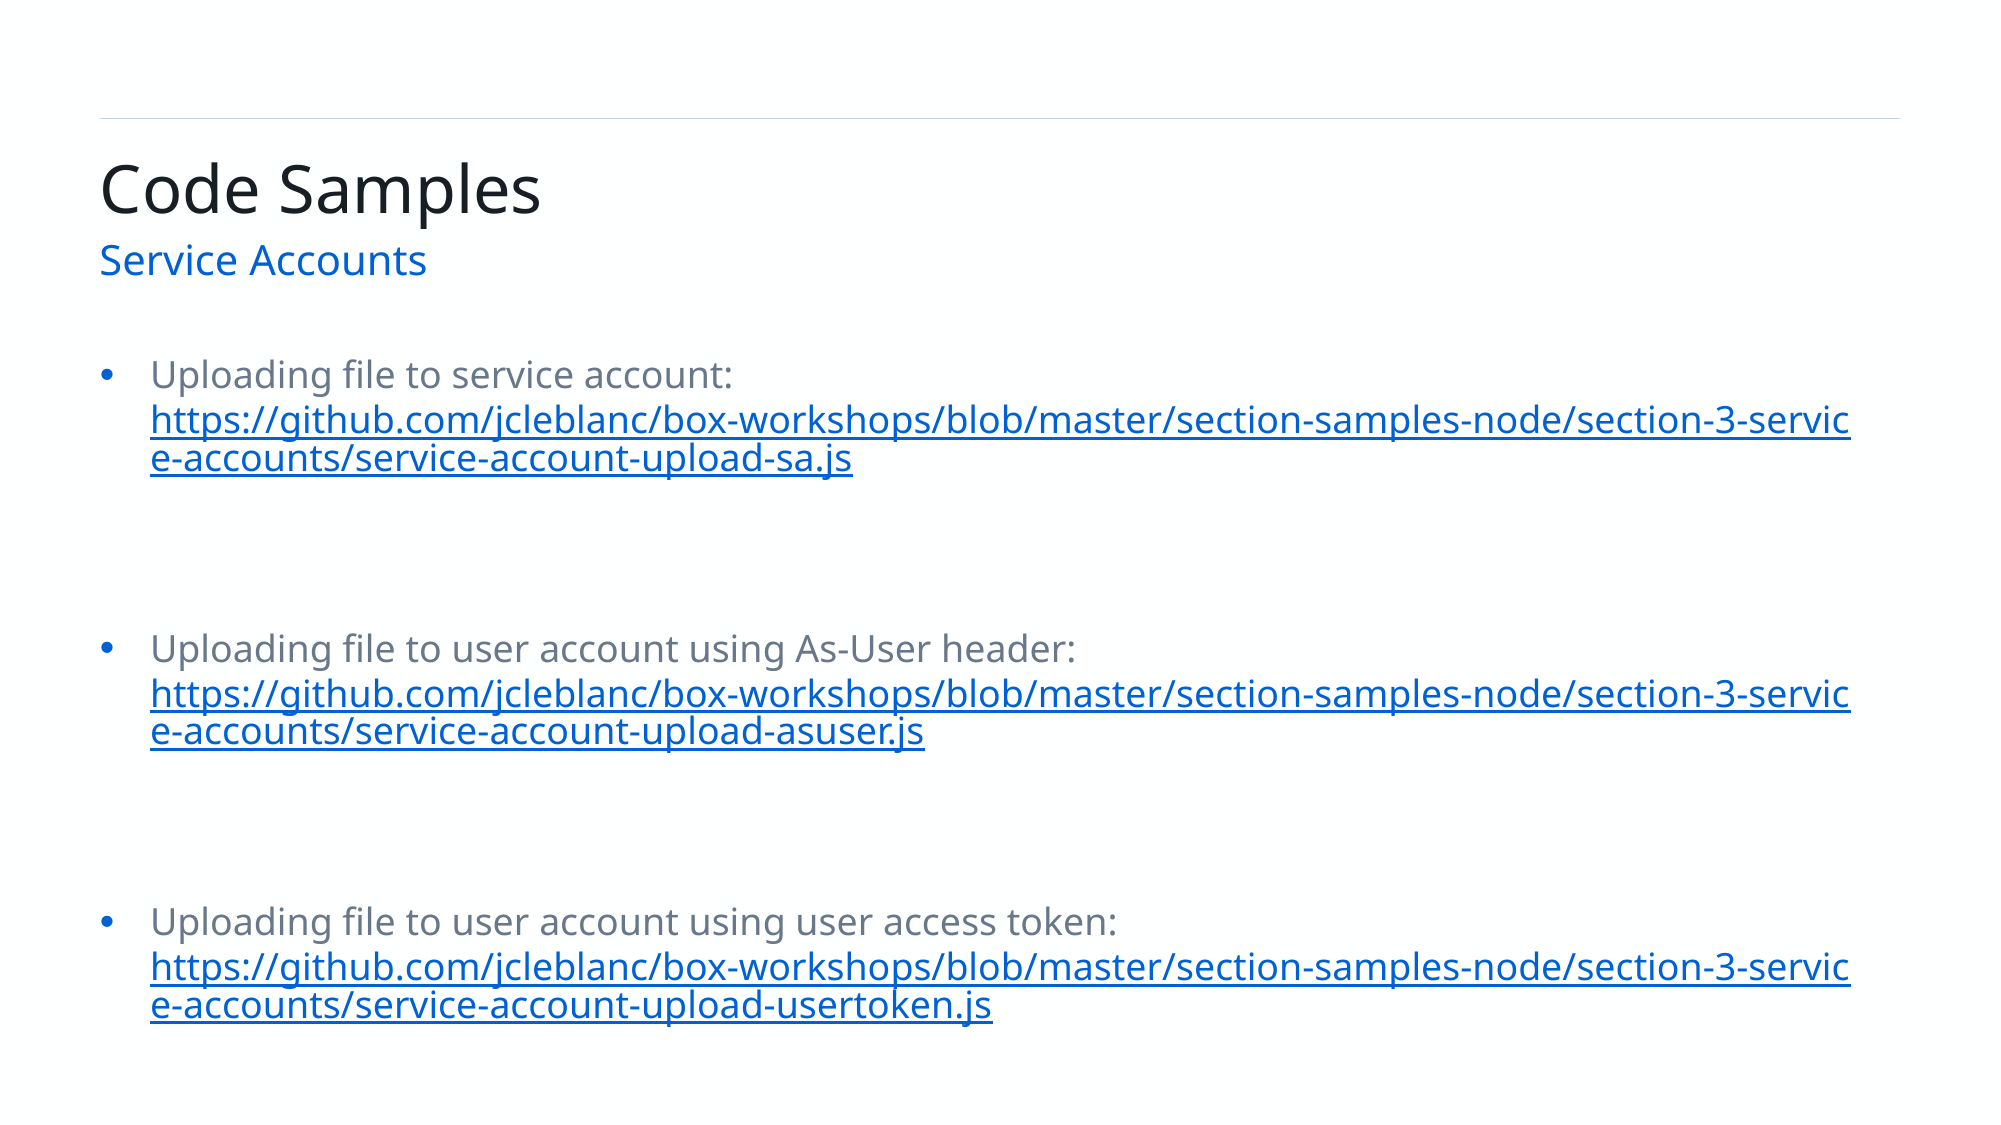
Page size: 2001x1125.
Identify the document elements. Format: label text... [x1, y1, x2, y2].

title Code Samples [99, 147, 1900, 233]
list Uploading file to service account: https://github.com/jcleblanc/box-workshops/blob/master/section-samples-node/section-3-service-accounts/service-account-upload-sa.js Uploading file to user account using As-User header: https://github.com/jcleblanc/box-workshops/blob/master/section-samples-node/section-3-service-accounts/service-account-upload-asuser.js Uploading file to user account using user access token: https://github.com/jcleblanc/box-workshops/blob/master/section-samples-node/section-3-service-accounts/service-account-upload-usertoken.js [99, 343, 1902, 975]
list Service Accounts [99, 233, 1900, 317]
